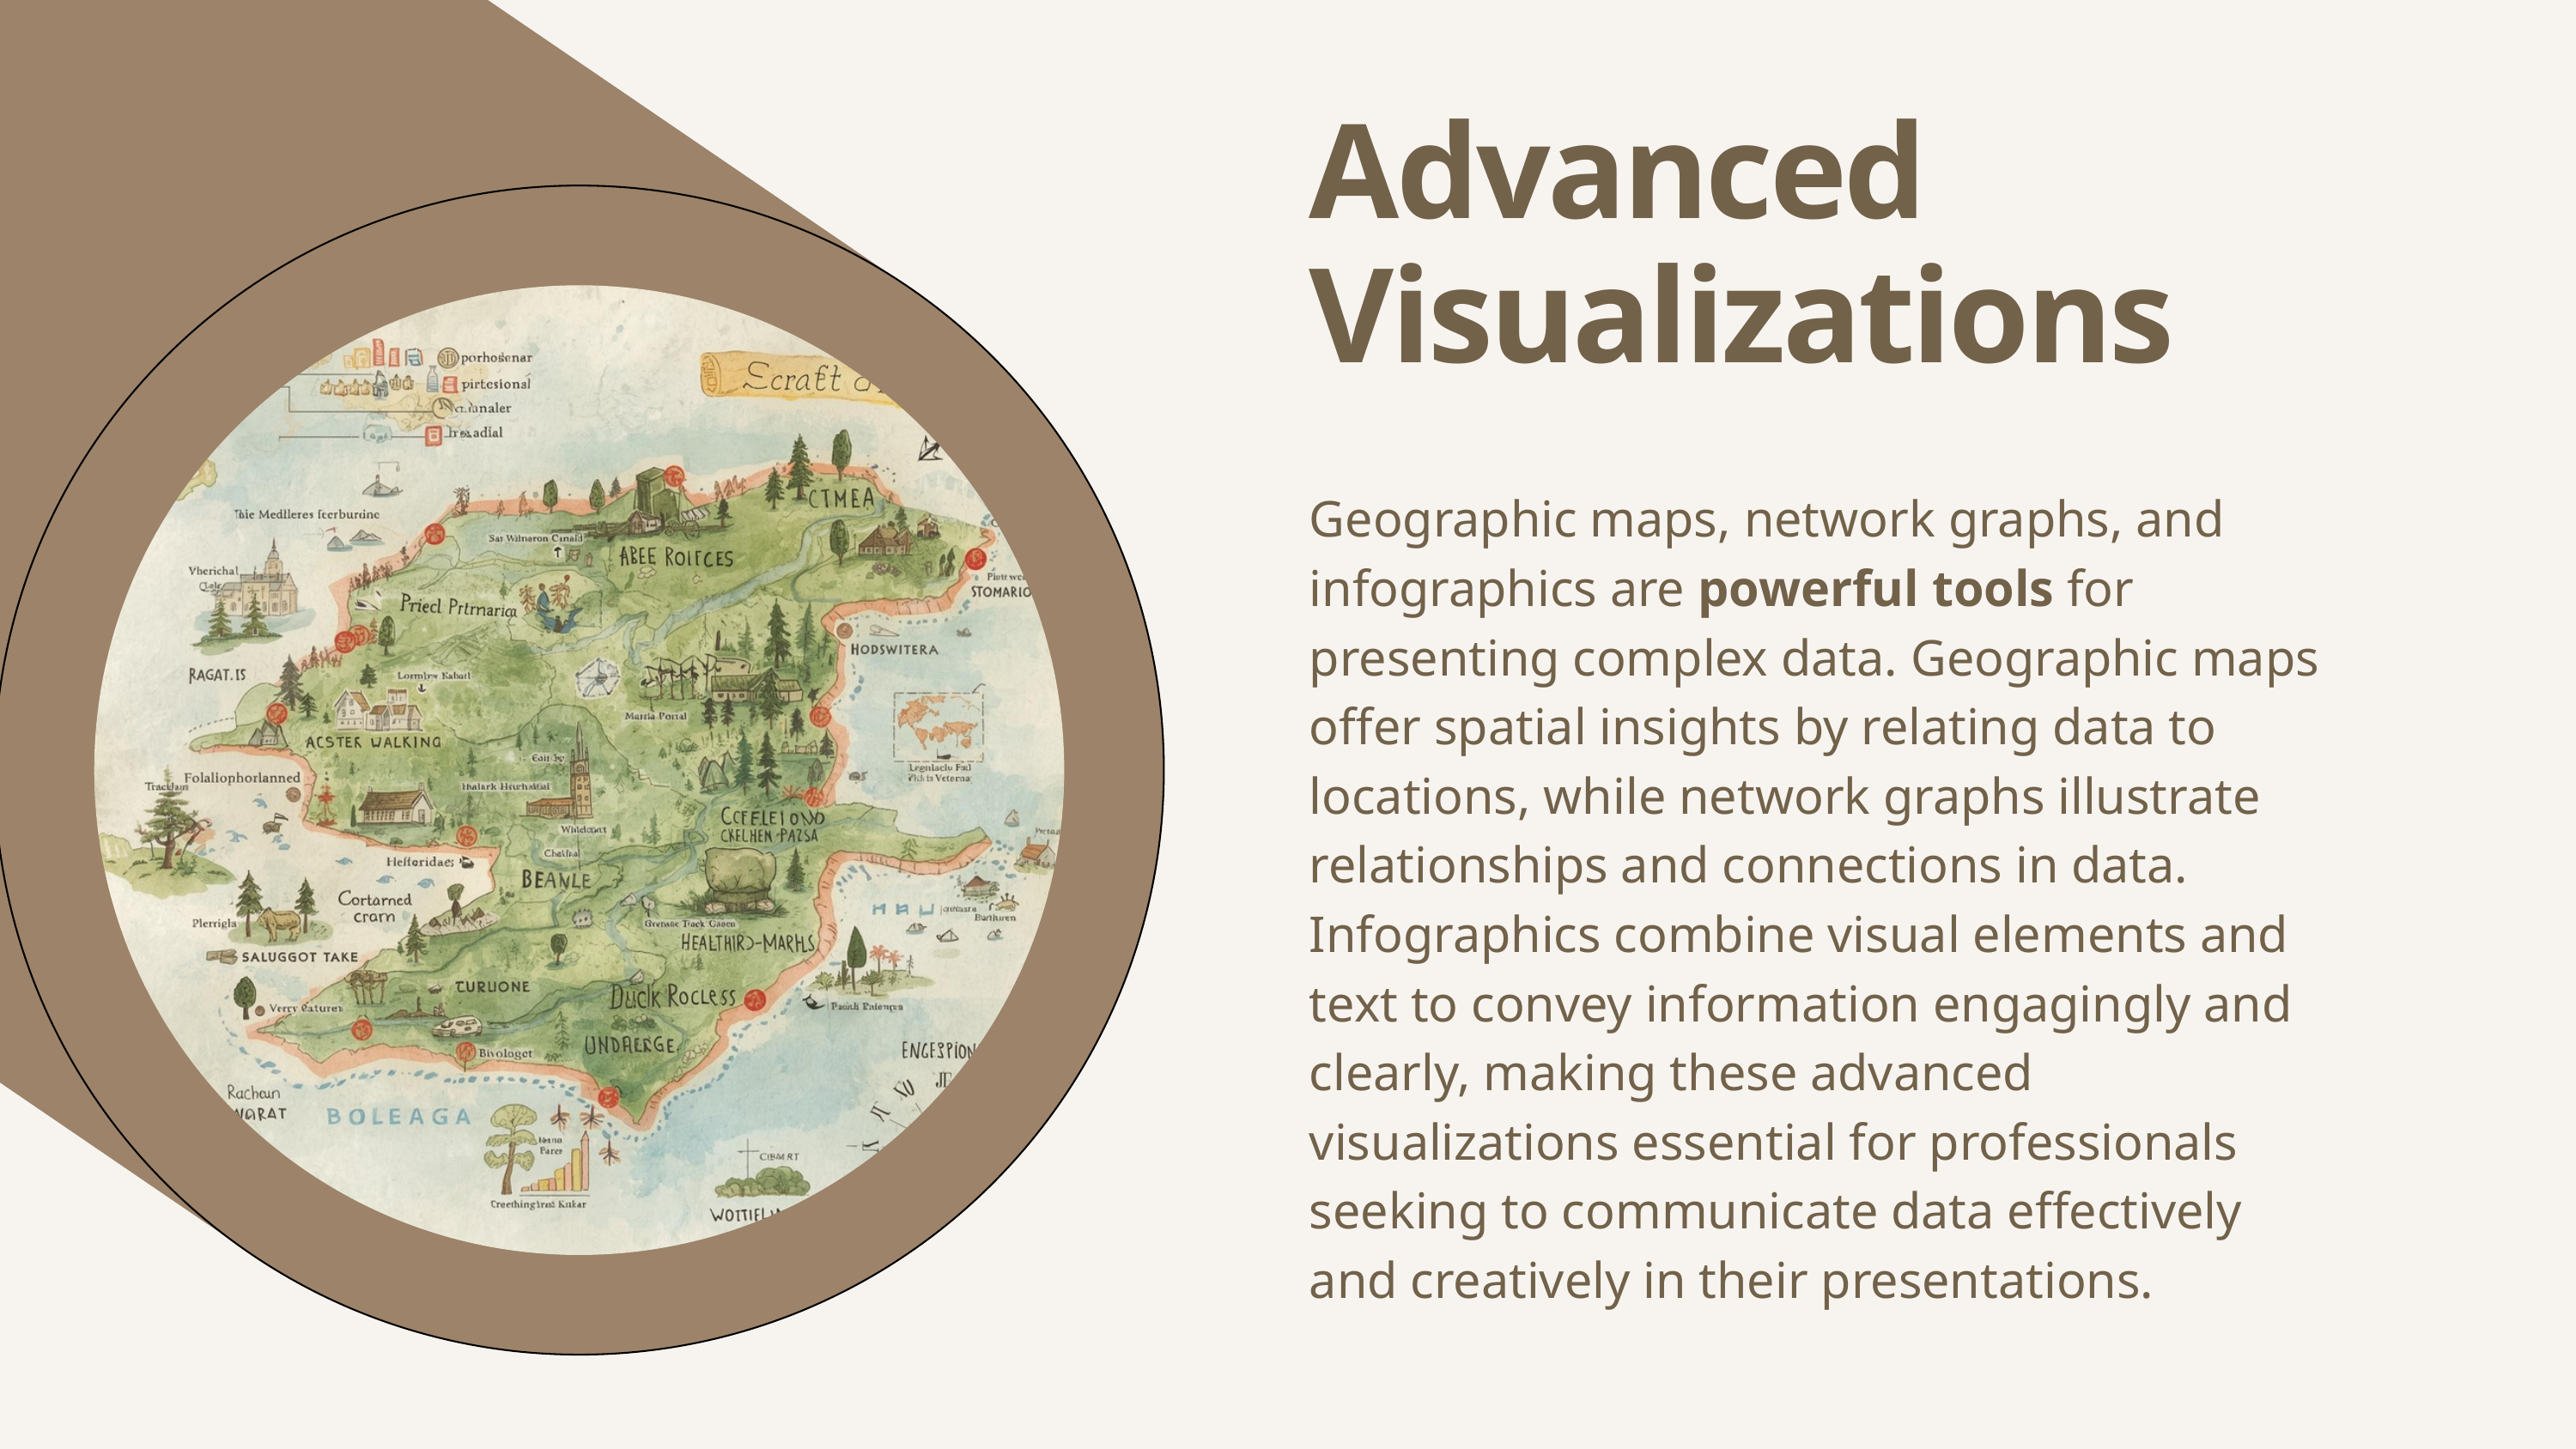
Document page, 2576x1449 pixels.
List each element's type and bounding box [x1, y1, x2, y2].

text_box [0, 185, 1164, 1355]
text_box [0, 0, 746, 184]
text_box [1309, 94, 2323, 1232]
